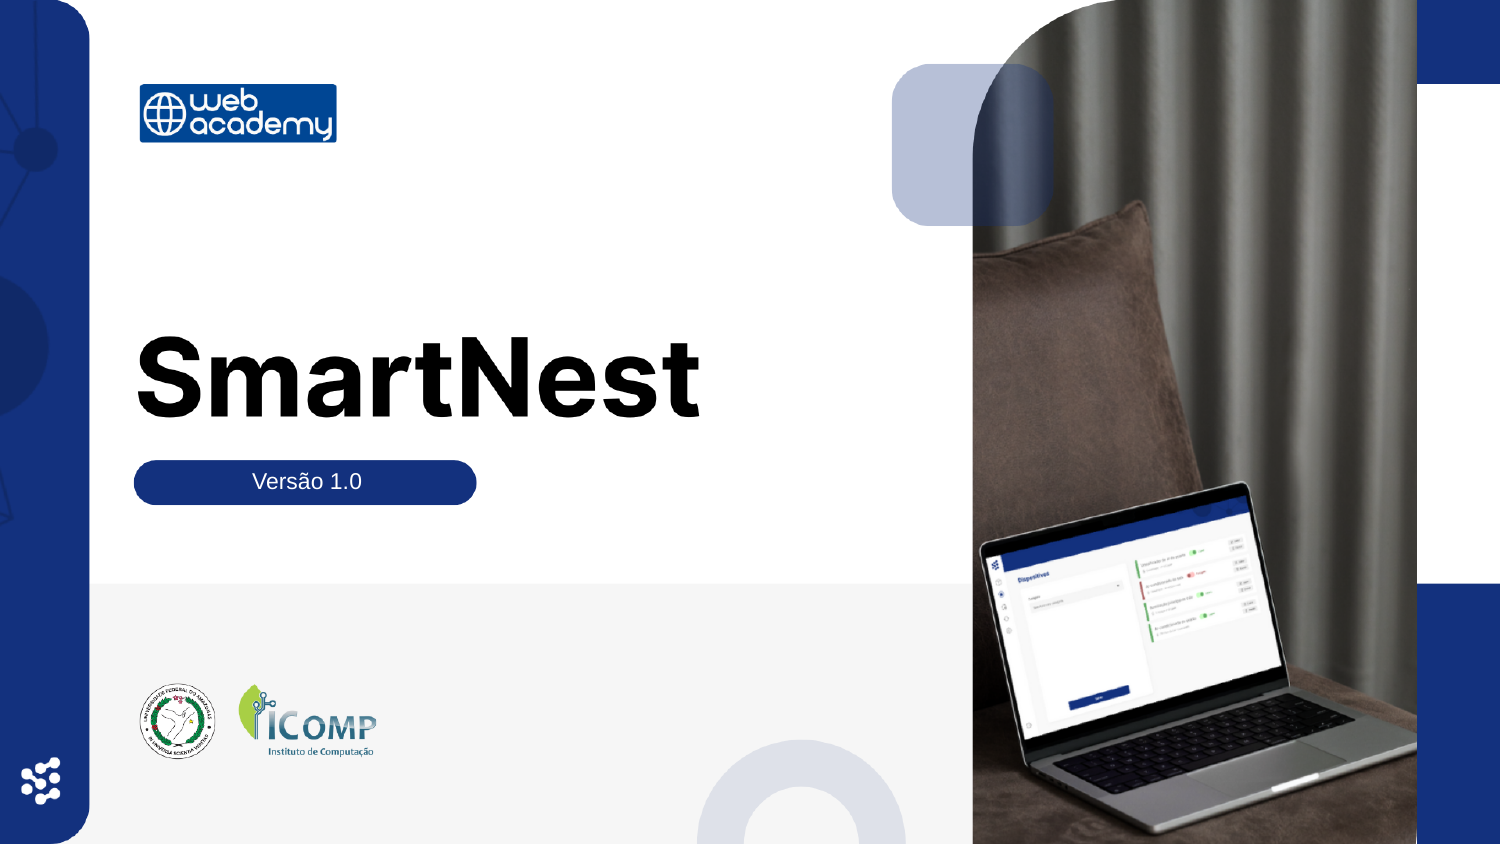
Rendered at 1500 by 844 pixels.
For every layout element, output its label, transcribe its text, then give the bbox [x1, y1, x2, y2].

picture [0, 0, 1500, 844]
text_box Versão 1.0 [115, 453, 499, 509]
